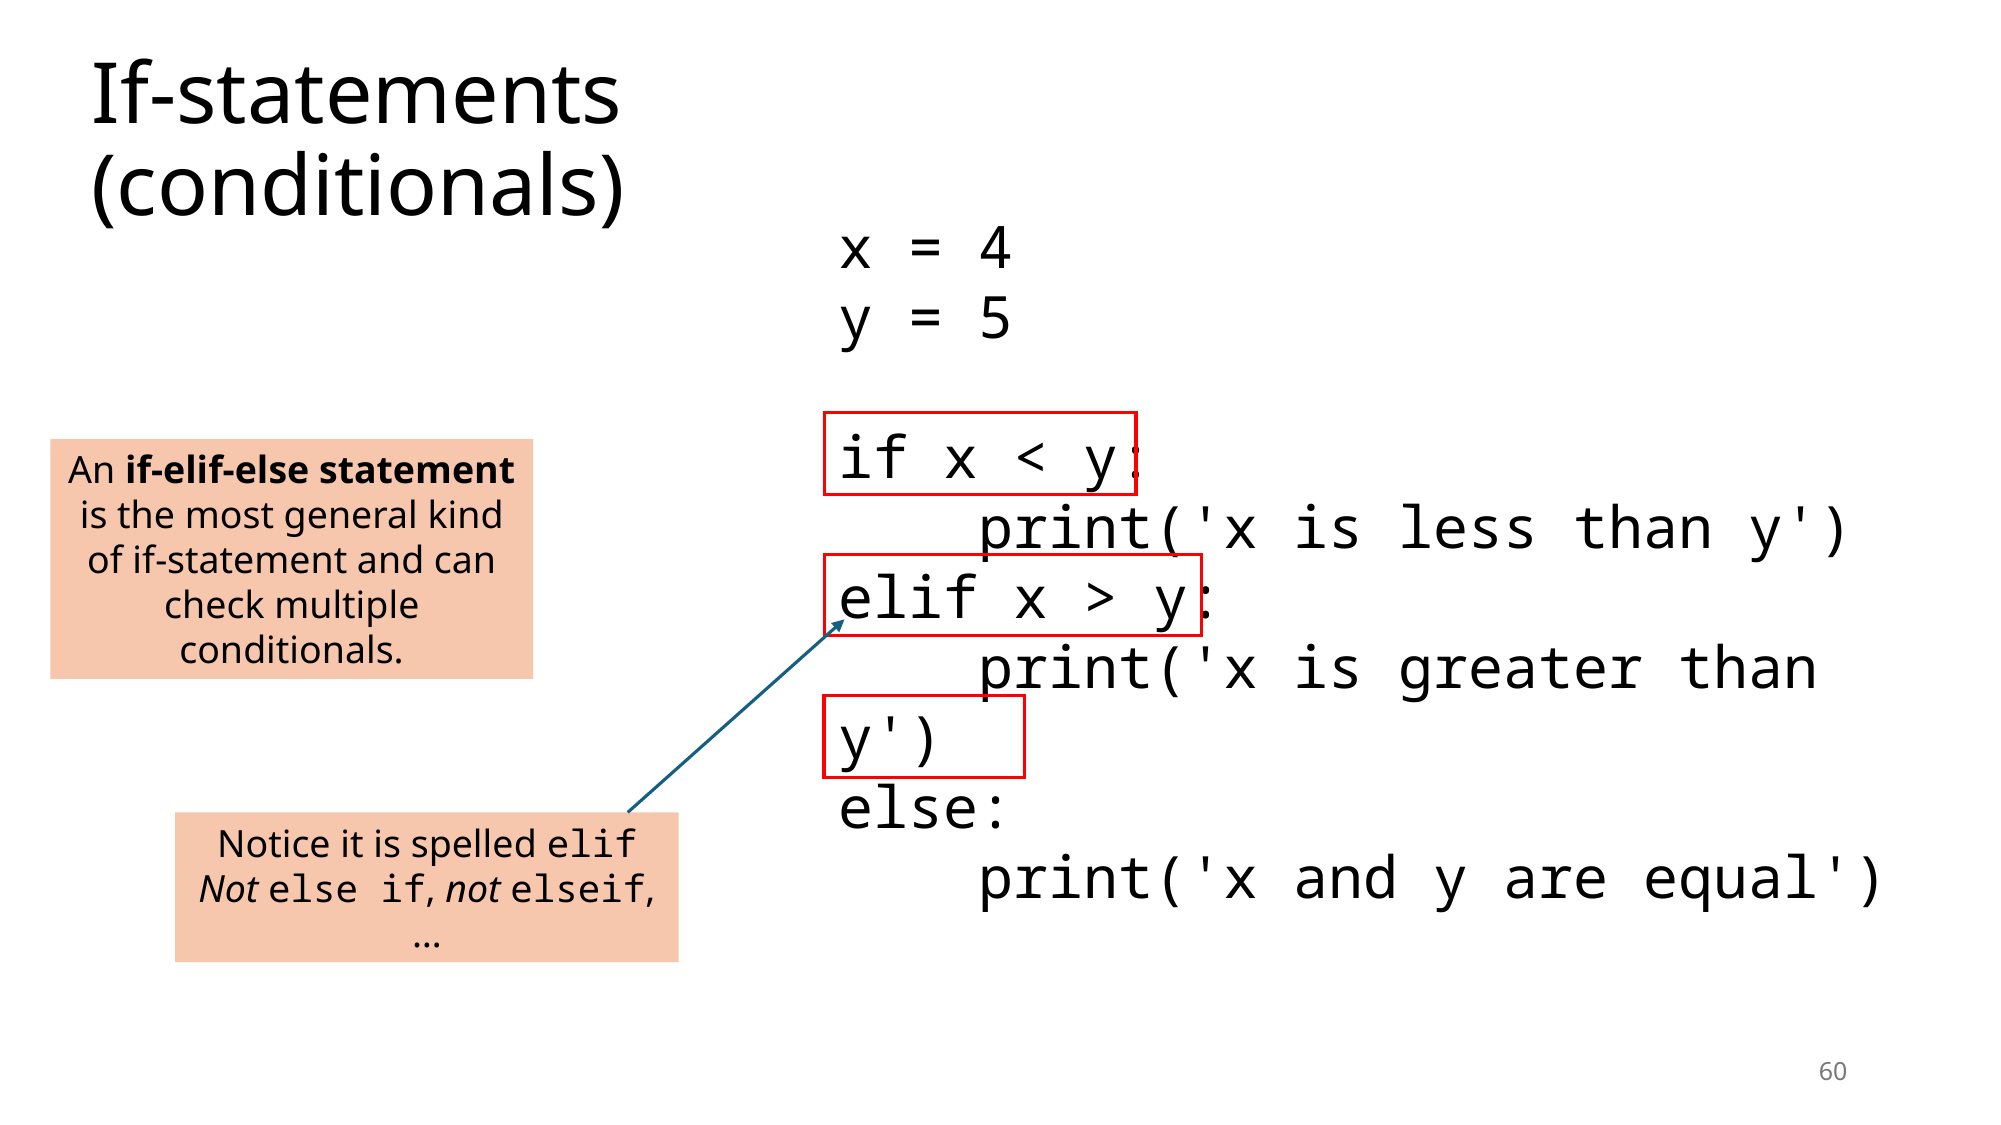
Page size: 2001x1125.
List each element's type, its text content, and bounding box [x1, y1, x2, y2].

title If-statements (conditionals) [76, 33, 644, 251]
text_box Notice it is spelled elif Not else if, not elseif, … [175, 812, 679, 963]
text_box An if-elif-else statement is the most general kind of if-statement and can check multiple conditionals. [50, 439, 534, 679]
text_box [823, 411, 1138, 496]
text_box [627, 618, 845, 813]
text_box [823, 553, 1203, 637]
text_box x = 4 y = 5 if x < y: print('x is less than y') elif x > y: print('x is greater than y') else: print('x and y are equal') [824, 202, 1924, 918]
text_box [845, 694, 1026, 779]
slide_number 60 [1412, 1042, 1863, 1103]
